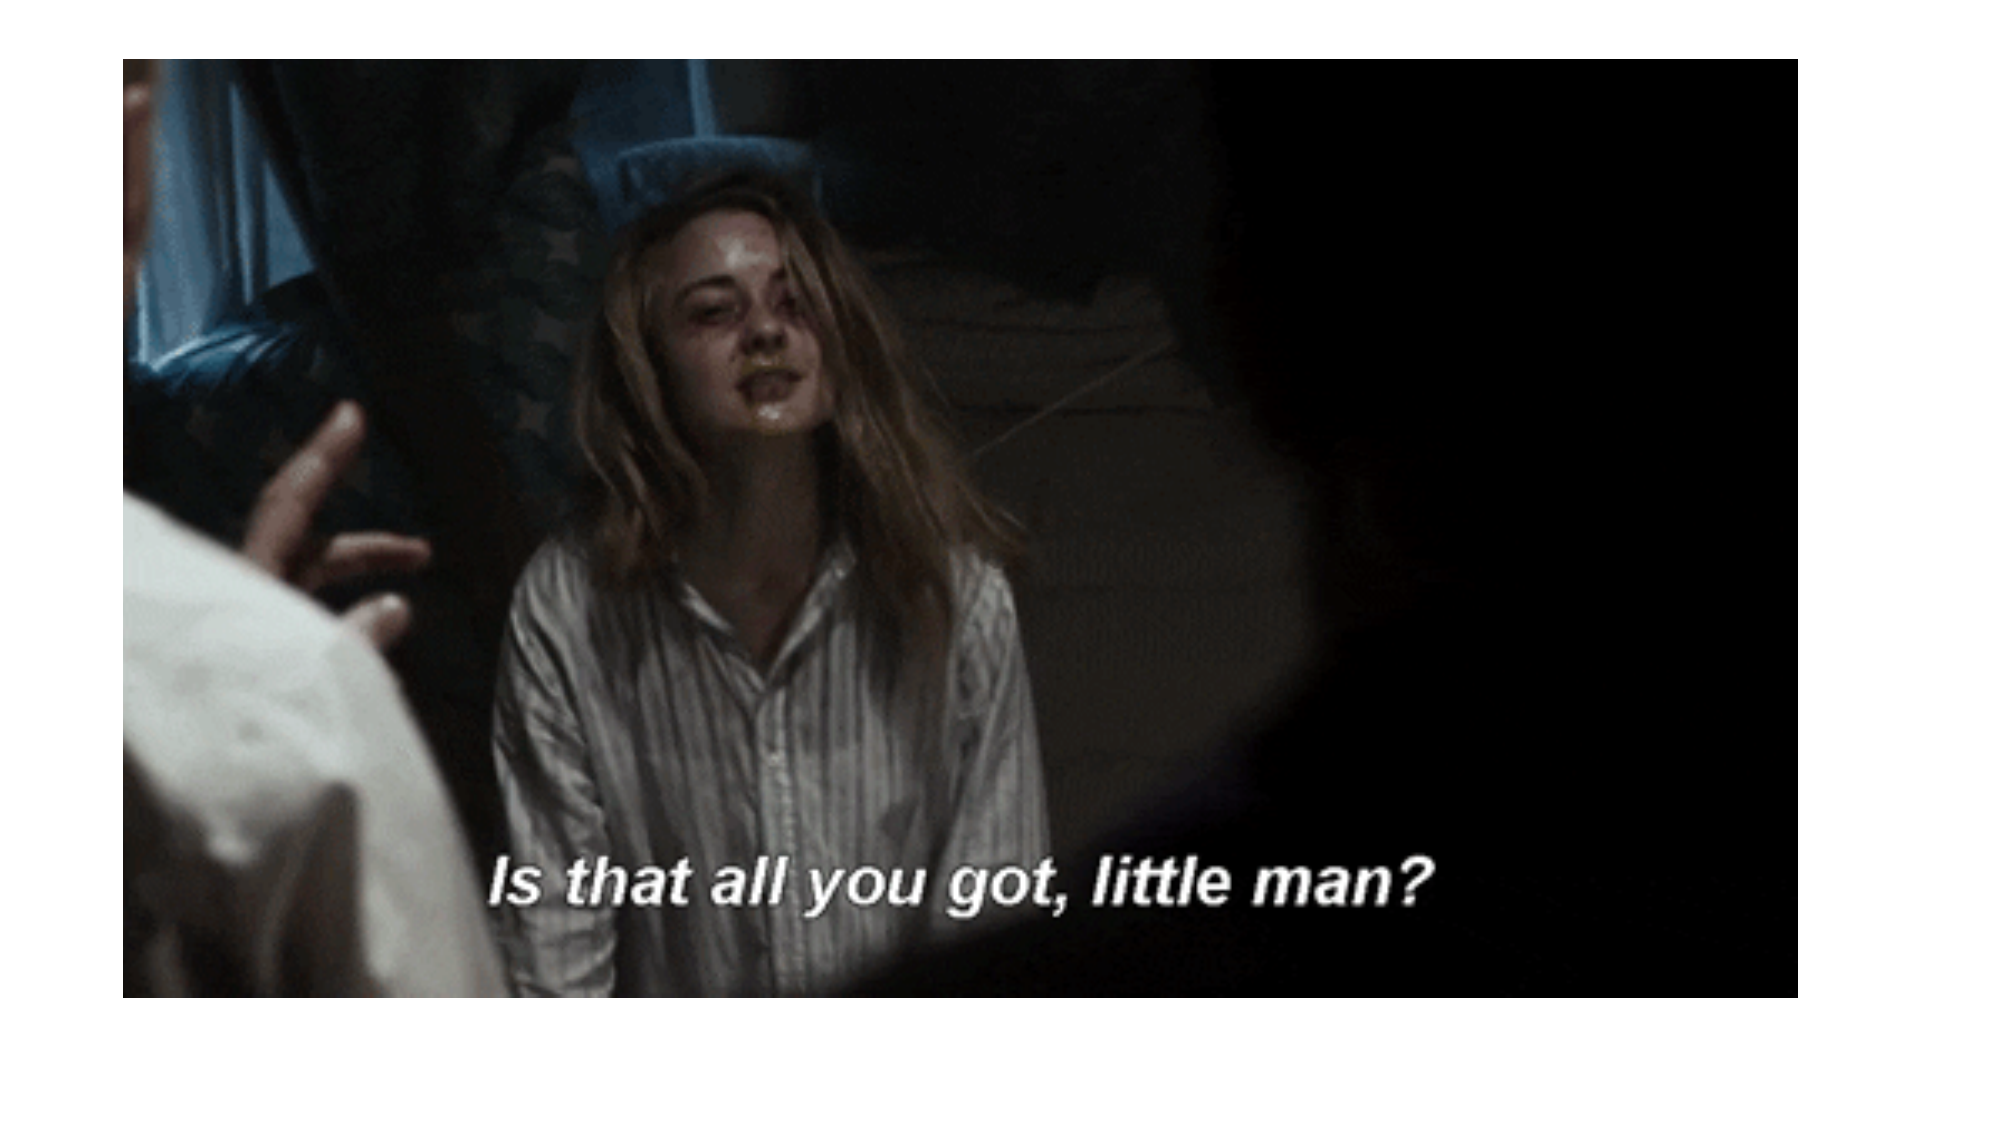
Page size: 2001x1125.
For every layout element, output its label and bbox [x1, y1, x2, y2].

picture [123, 59, 1798, 998]
